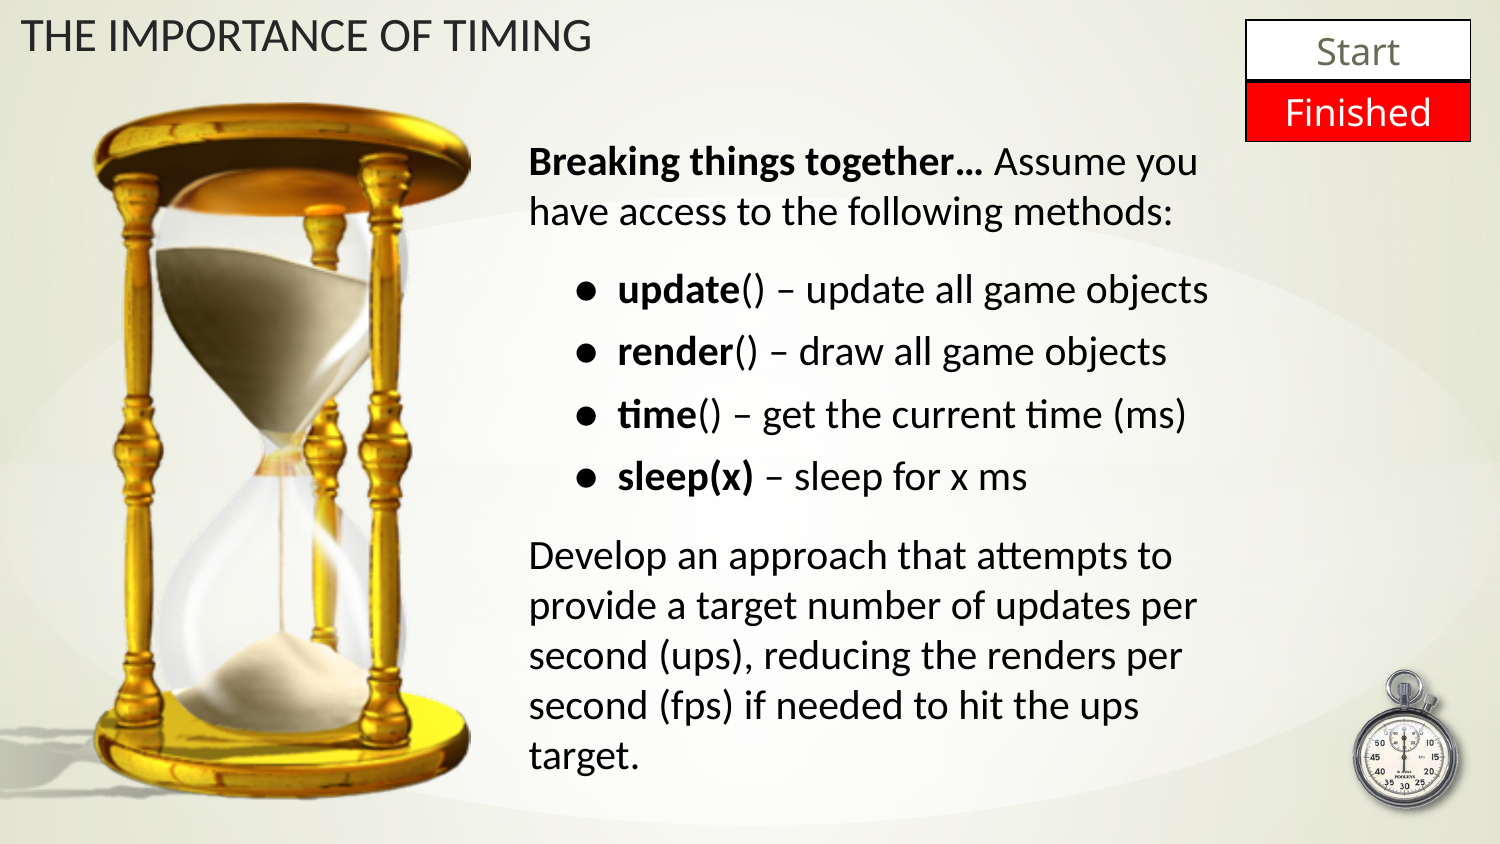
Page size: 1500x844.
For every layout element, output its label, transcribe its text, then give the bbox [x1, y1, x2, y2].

text_box ● update() – update all game objects ● render() – draw all game objects ● time() – get the current time (ms) ● sleep(x) – sleep for x ms [558, 254, 1280, 507]
text_box Breaking things together… Assume you have access to the following methods: [513, 126, 1282, 242]
text_box Start [1246, 20, 1471, 80]
picture [1340, 658, 1477, 826]
text_box Finished [1246, 81, 1471, 142]
text_box Develop an approach that attempts to provide a target number of updates per second (ups), reducing the renders per second (fps) if needed to hit the ups target. [513, 520, 1235, 786]
picture [0, 102, 471, 821]
